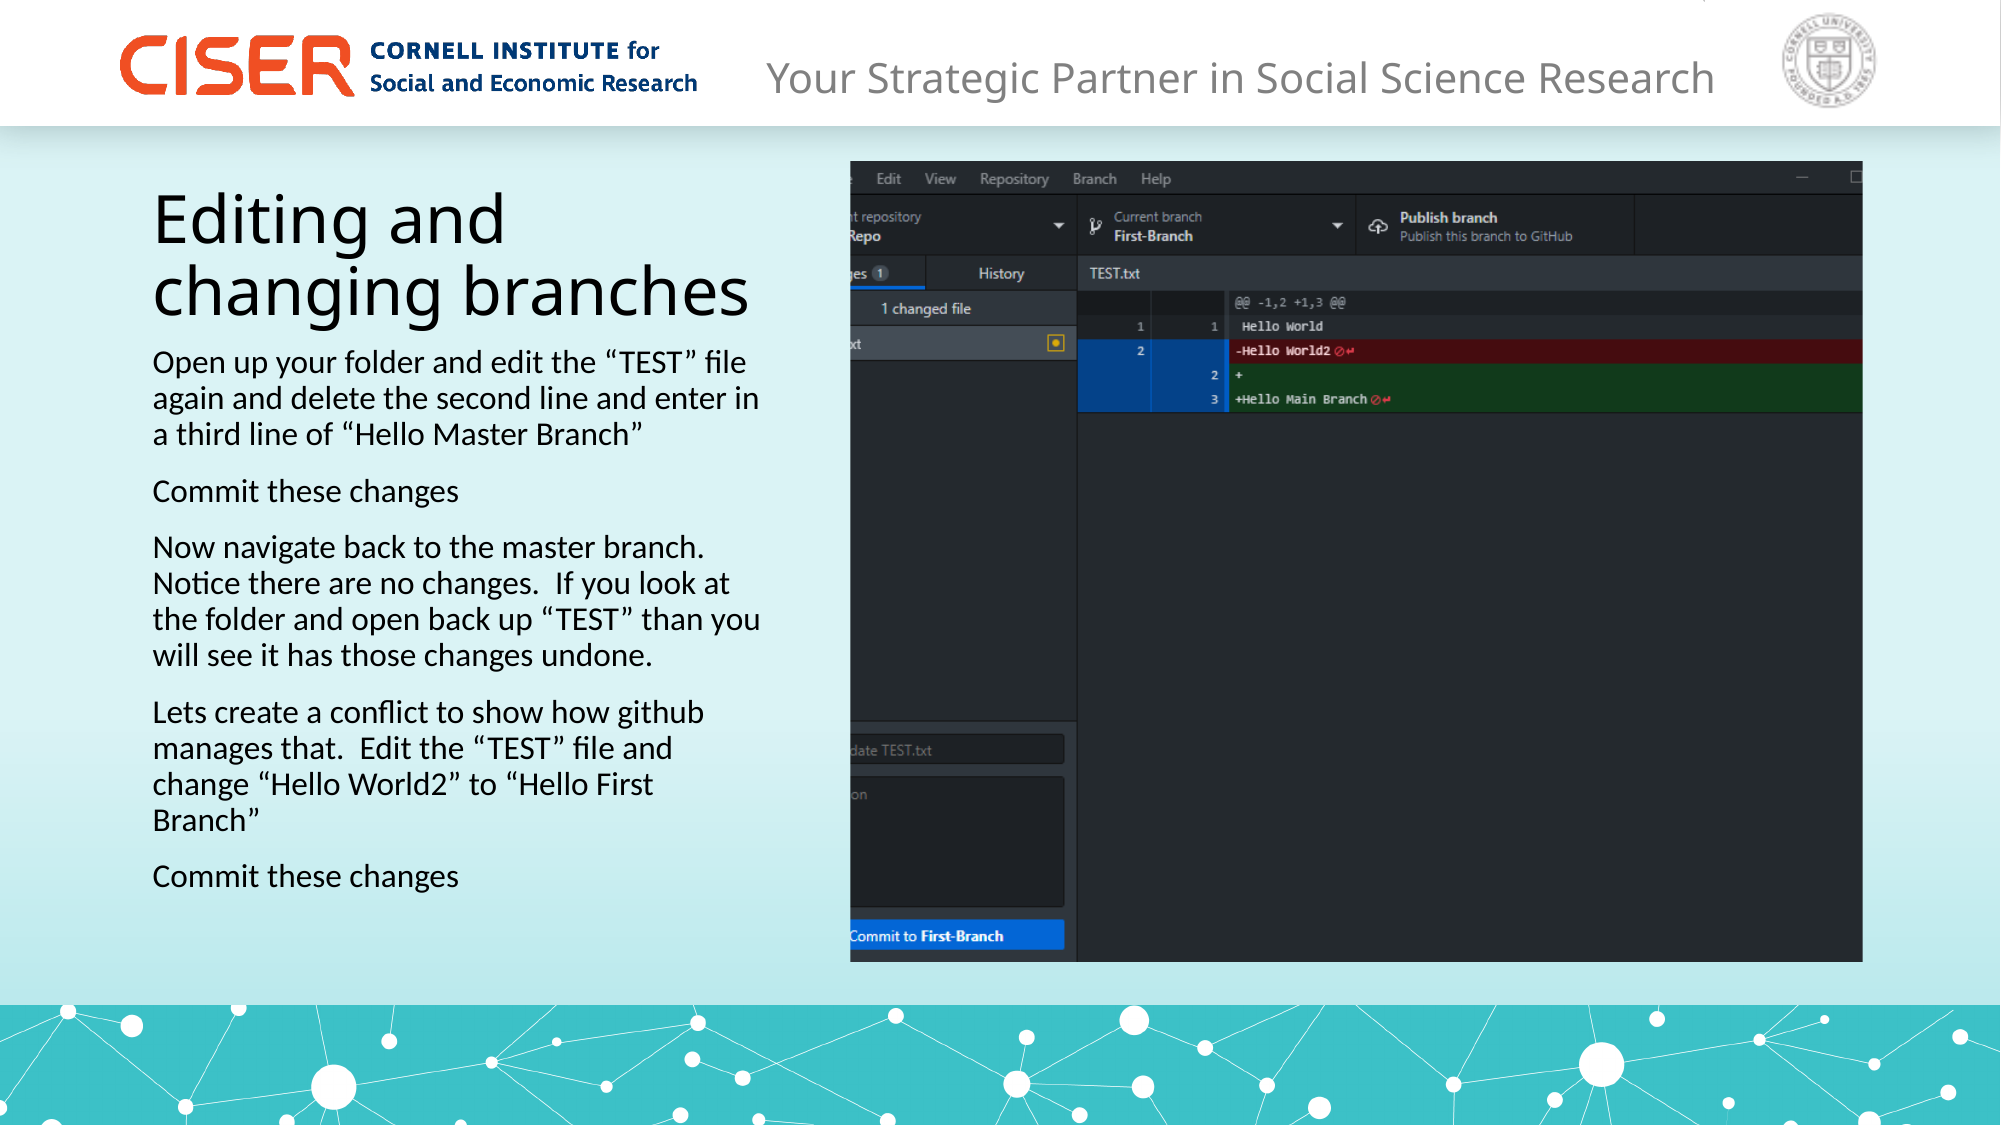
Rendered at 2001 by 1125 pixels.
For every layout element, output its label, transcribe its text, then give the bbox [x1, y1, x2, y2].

picture [850, 161, 1863, 962]
picture [53, 0, 763, 125]
list Open up your folder and edit the “TEST” file again and delete the second line and enter in a third line of “Hello Master Branch” Commit these changes Now navigate back to the master branch. Notice there are no changes. If you look at the folder and open back up “TEST” than you will see it has those changes undone. Lets create a conflict to show how github manages that. Edit the “TEST” file and change “Hello World2” to “Hello First Branch” Commit these changes [137, 337, 783, 963]
title Editing and changing branches [137, 75, 783, 337]
picture [0, 1005, 2000, 1125]
text_box [0, 125, 2000, 1005]
